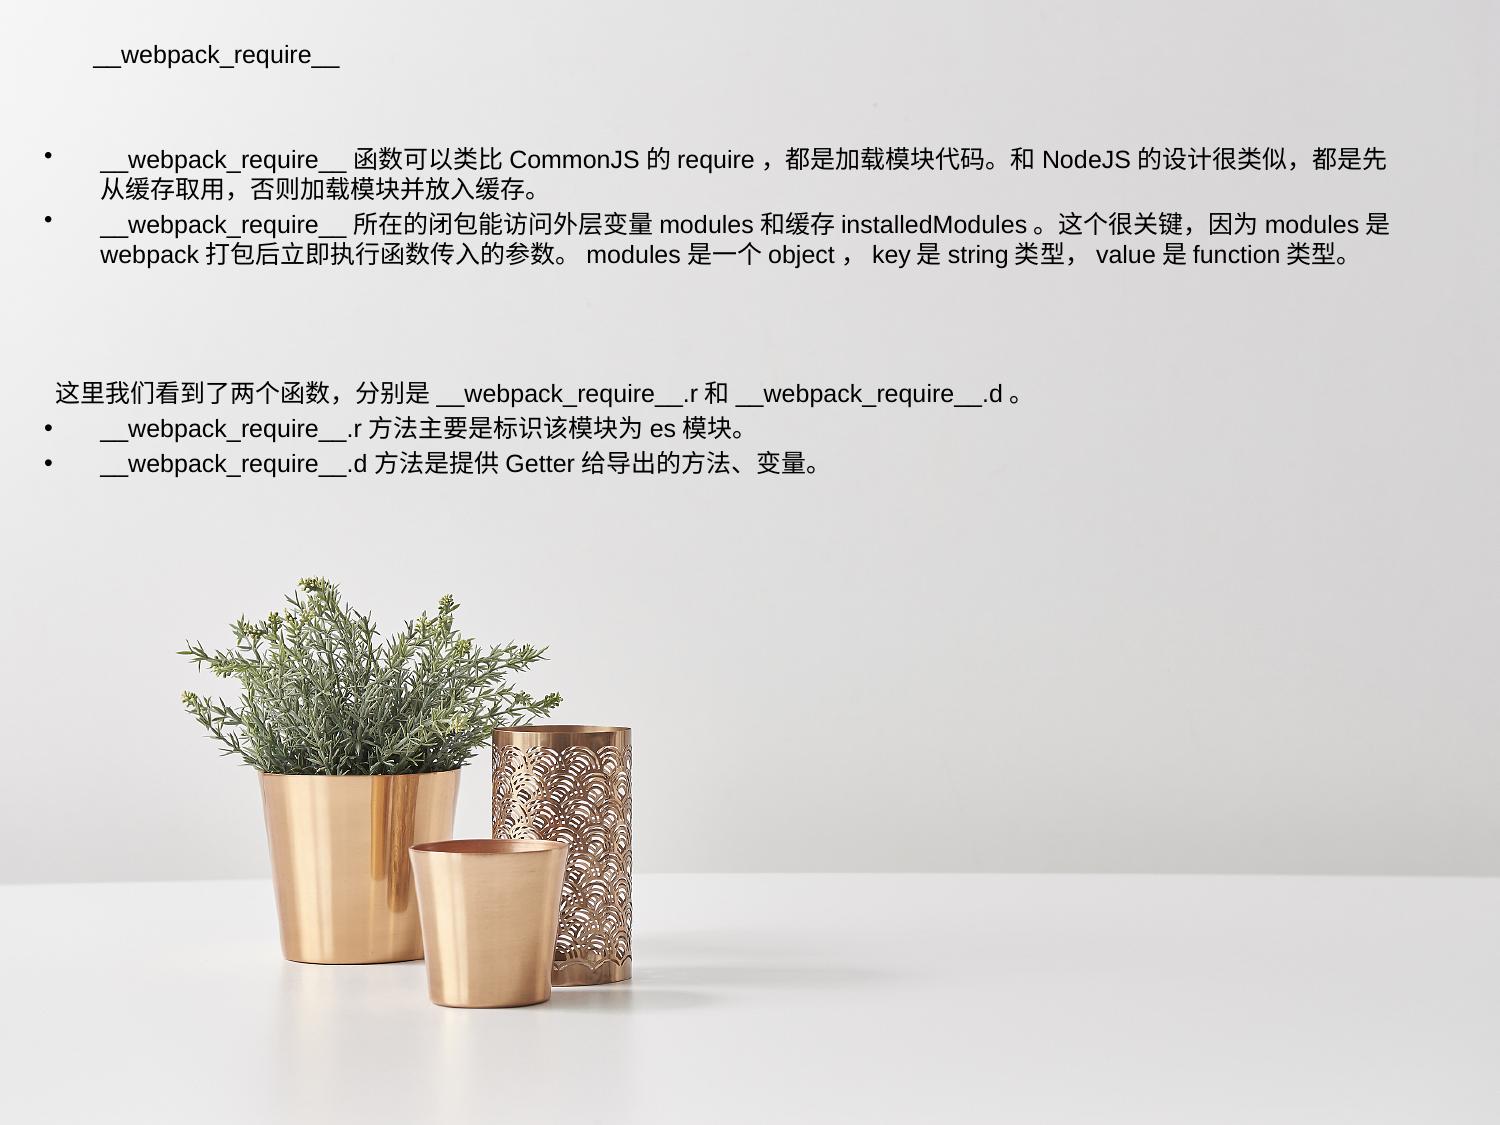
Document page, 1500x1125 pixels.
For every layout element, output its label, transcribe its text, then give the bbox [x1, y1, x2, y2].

list __webpack_require__ __webpack_require__函数可以类比CommonJS的require，都是加载模块代码。和NodeJS的设计很类似，都是先从缓存取用，否则加载模块并放入缓存。 __webpack_require__所在的闭包能访问外层变量modules和缓存installedModules。这个很关键，因为modules是webpack打包后立即执行函数传入的参数。modules是一个object，key是string类型，value是function类型。 这里我们看到了两个函数，分别是__webpack_require__.r和__webpack_require__.d。 __webpack_require__.r方法主要是标识该模块为es模块。 __webpack_require__.d方法是提供Getter给导出的方法、变量。 [29, 30, 1427, 999]
picture [0, 0, 1500, 1125]
